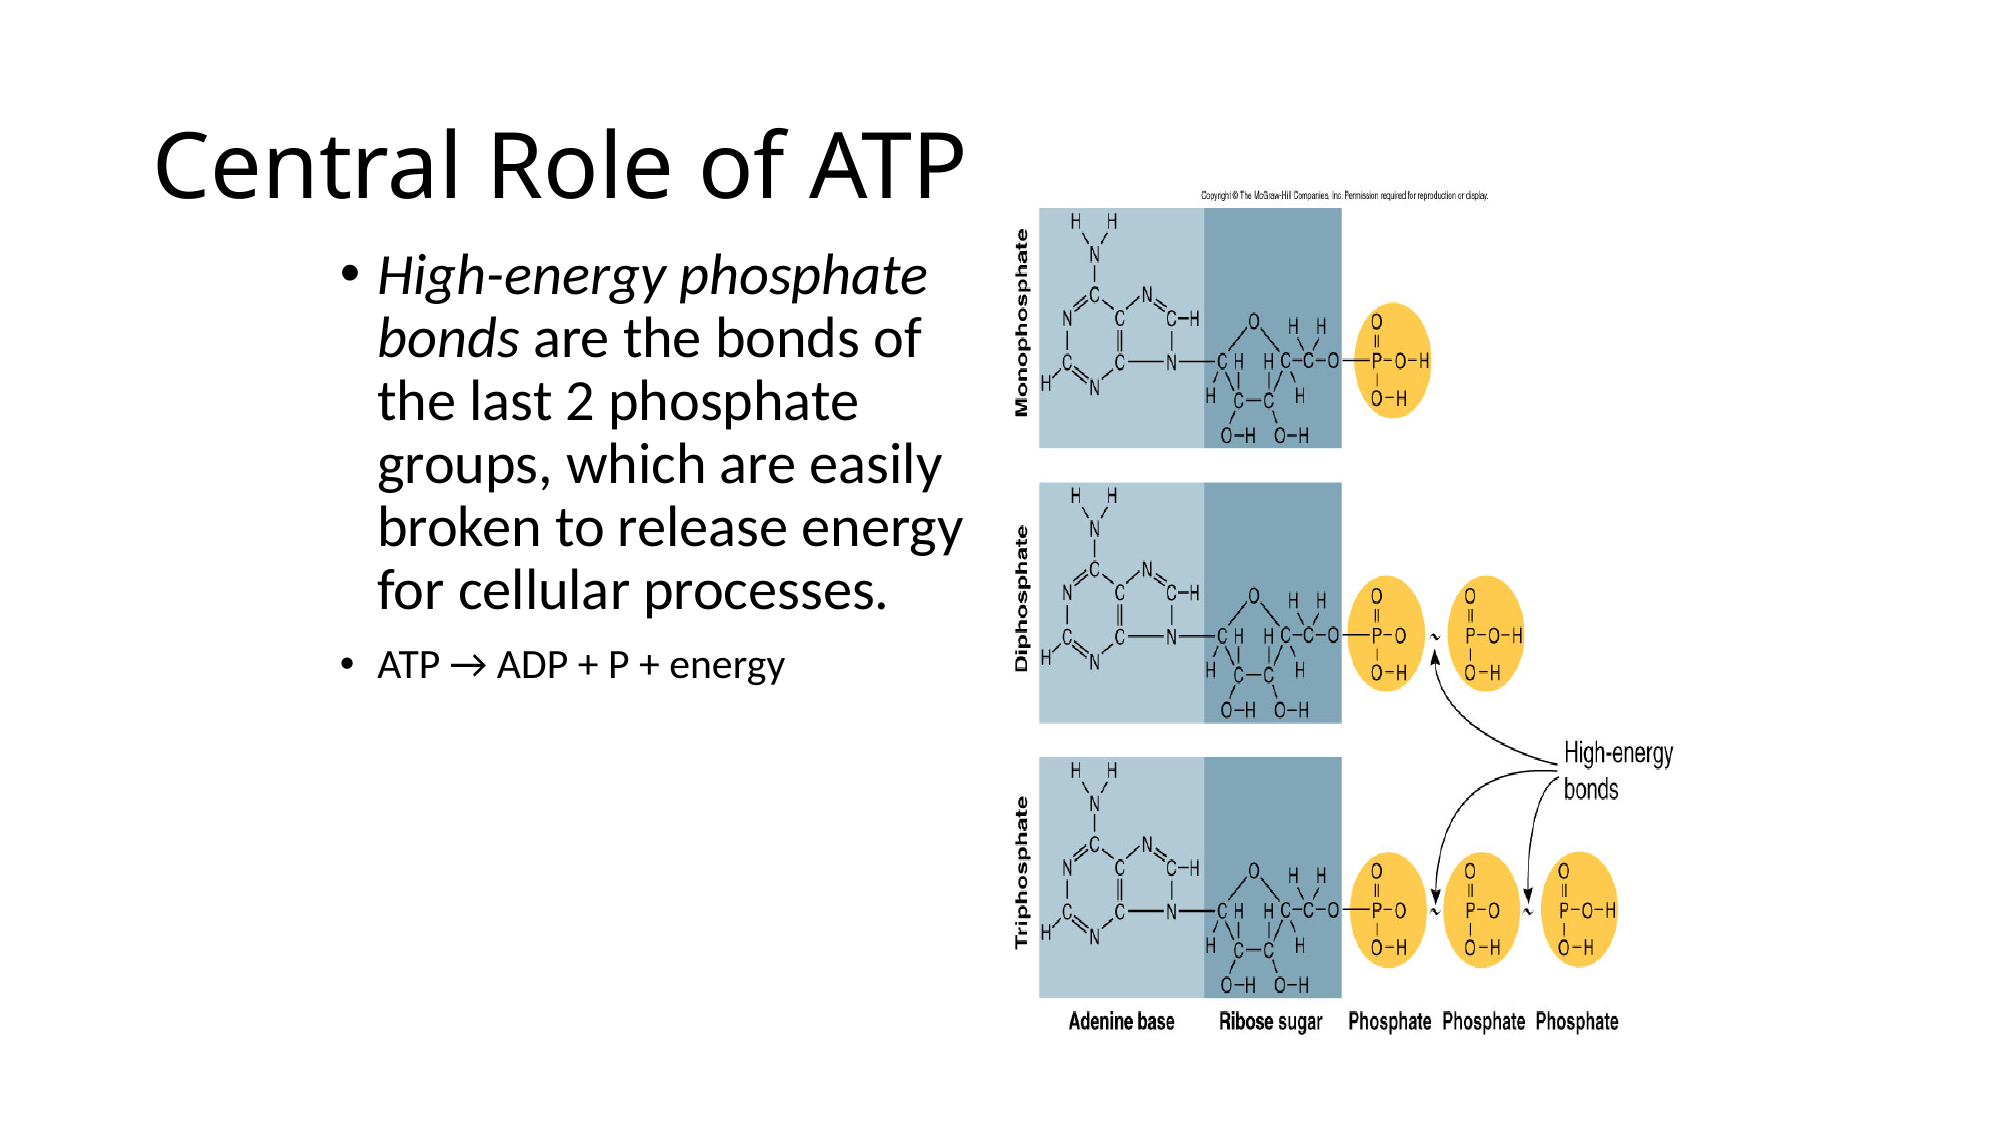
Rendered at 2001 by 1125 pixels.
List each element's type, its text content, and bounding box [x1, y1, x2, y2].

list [1011, 187, 1675, 1038]
list High-energy phosphate bonds are the bonds of the last 2 phosphate groups, which are easily broken to release energy for cellular processes. ATP → ADP + P + energy [324, 236, 988, 884]
title Central Role of ATP [137, 59, 1863, 278]
